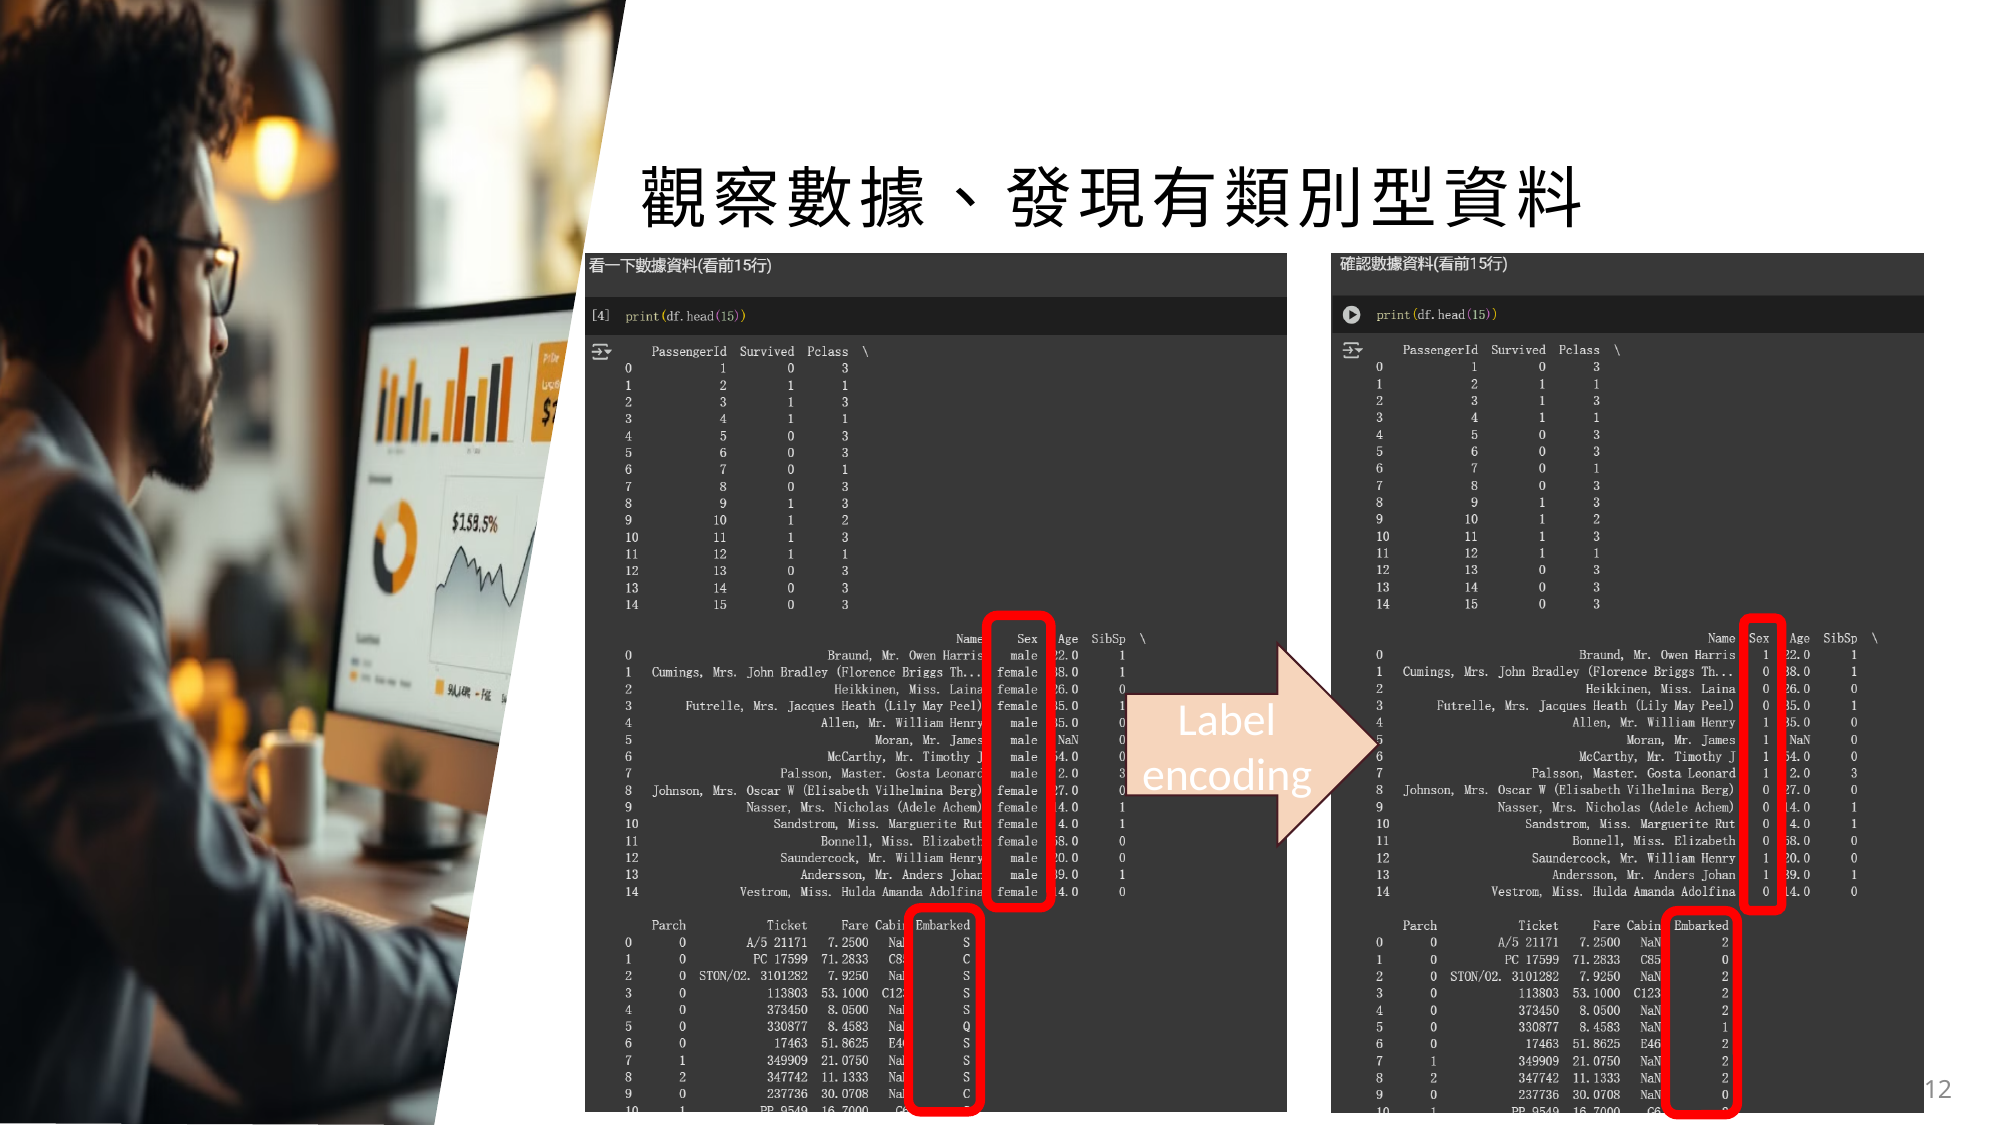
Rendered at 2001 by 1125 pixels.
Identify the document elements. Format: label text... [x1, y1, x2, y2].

picture [0, 0, 626, 1125]
title 觀察數據、發現有類別型資料 [626, 98, 1980, 244]
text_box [585, 253, 1924, 1115]
slide_number 12 [1894, 1061, 1968, 1121]
